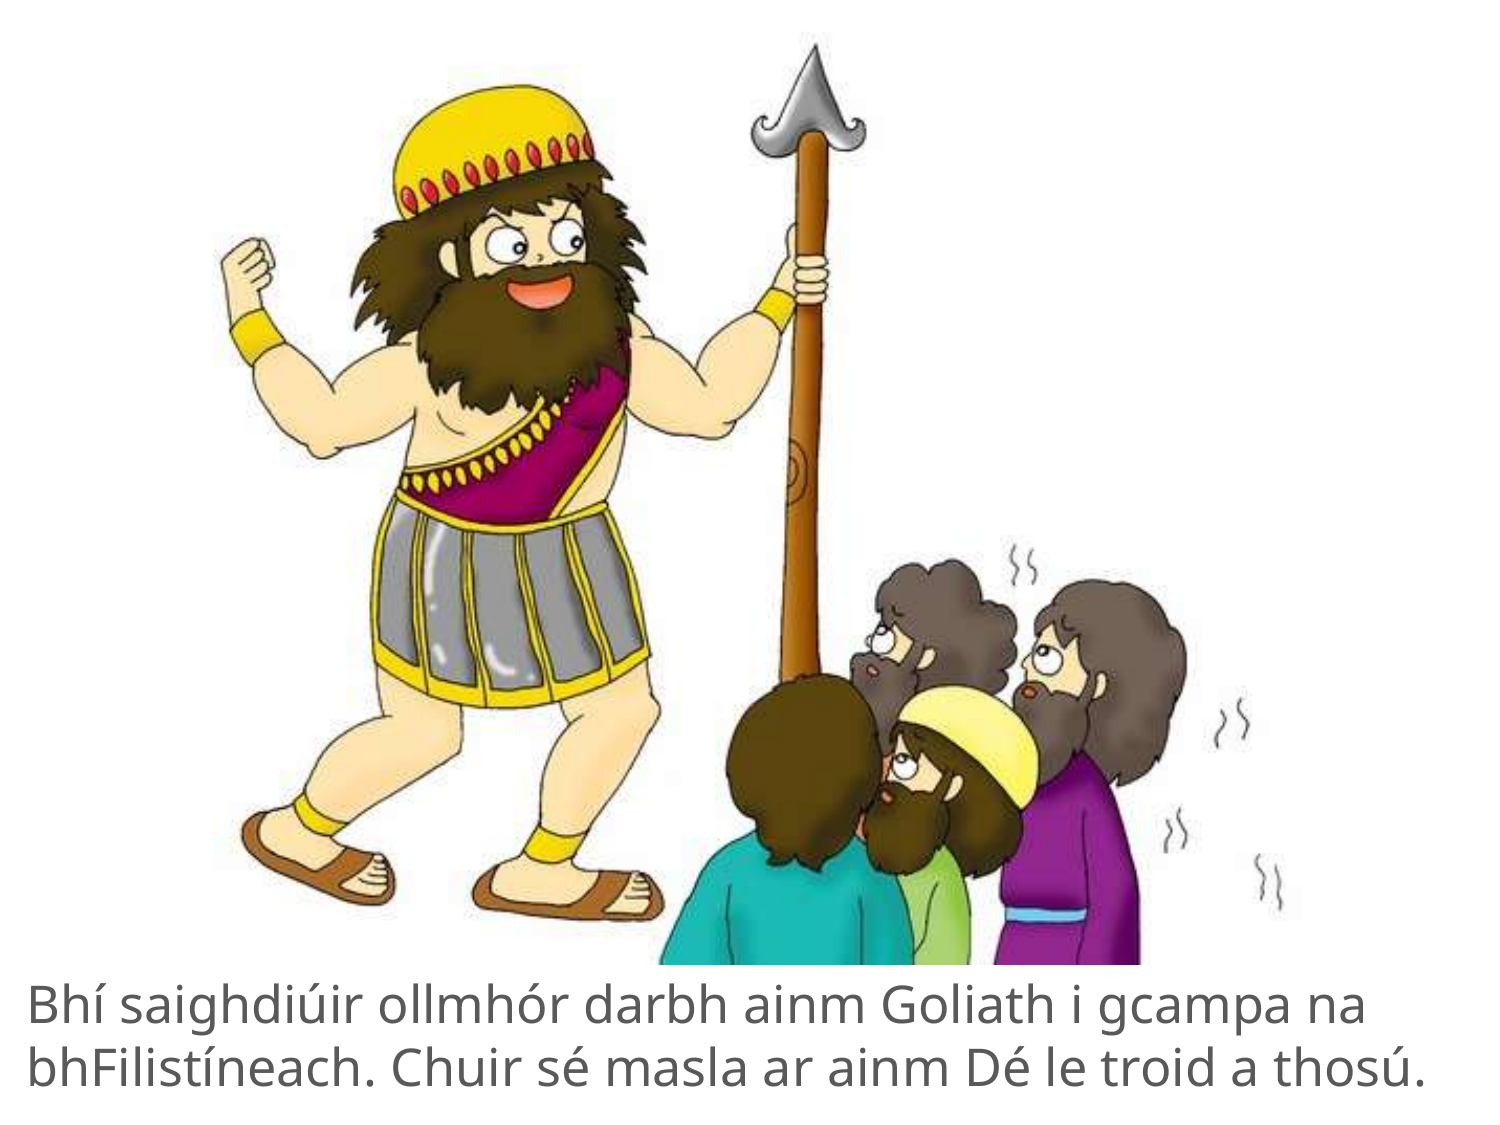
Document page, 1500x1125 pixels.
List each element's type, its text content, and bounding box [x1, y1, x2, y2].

picture [79, 0, 1442, 965]
text_box Bhí saighdiúir ollmhór darbh ainm Goliath i gcampa na bhFilistíneach. Chuir sé masla ar ainm Dé le troid a thosú. [11, 964, 1483, 1104]
